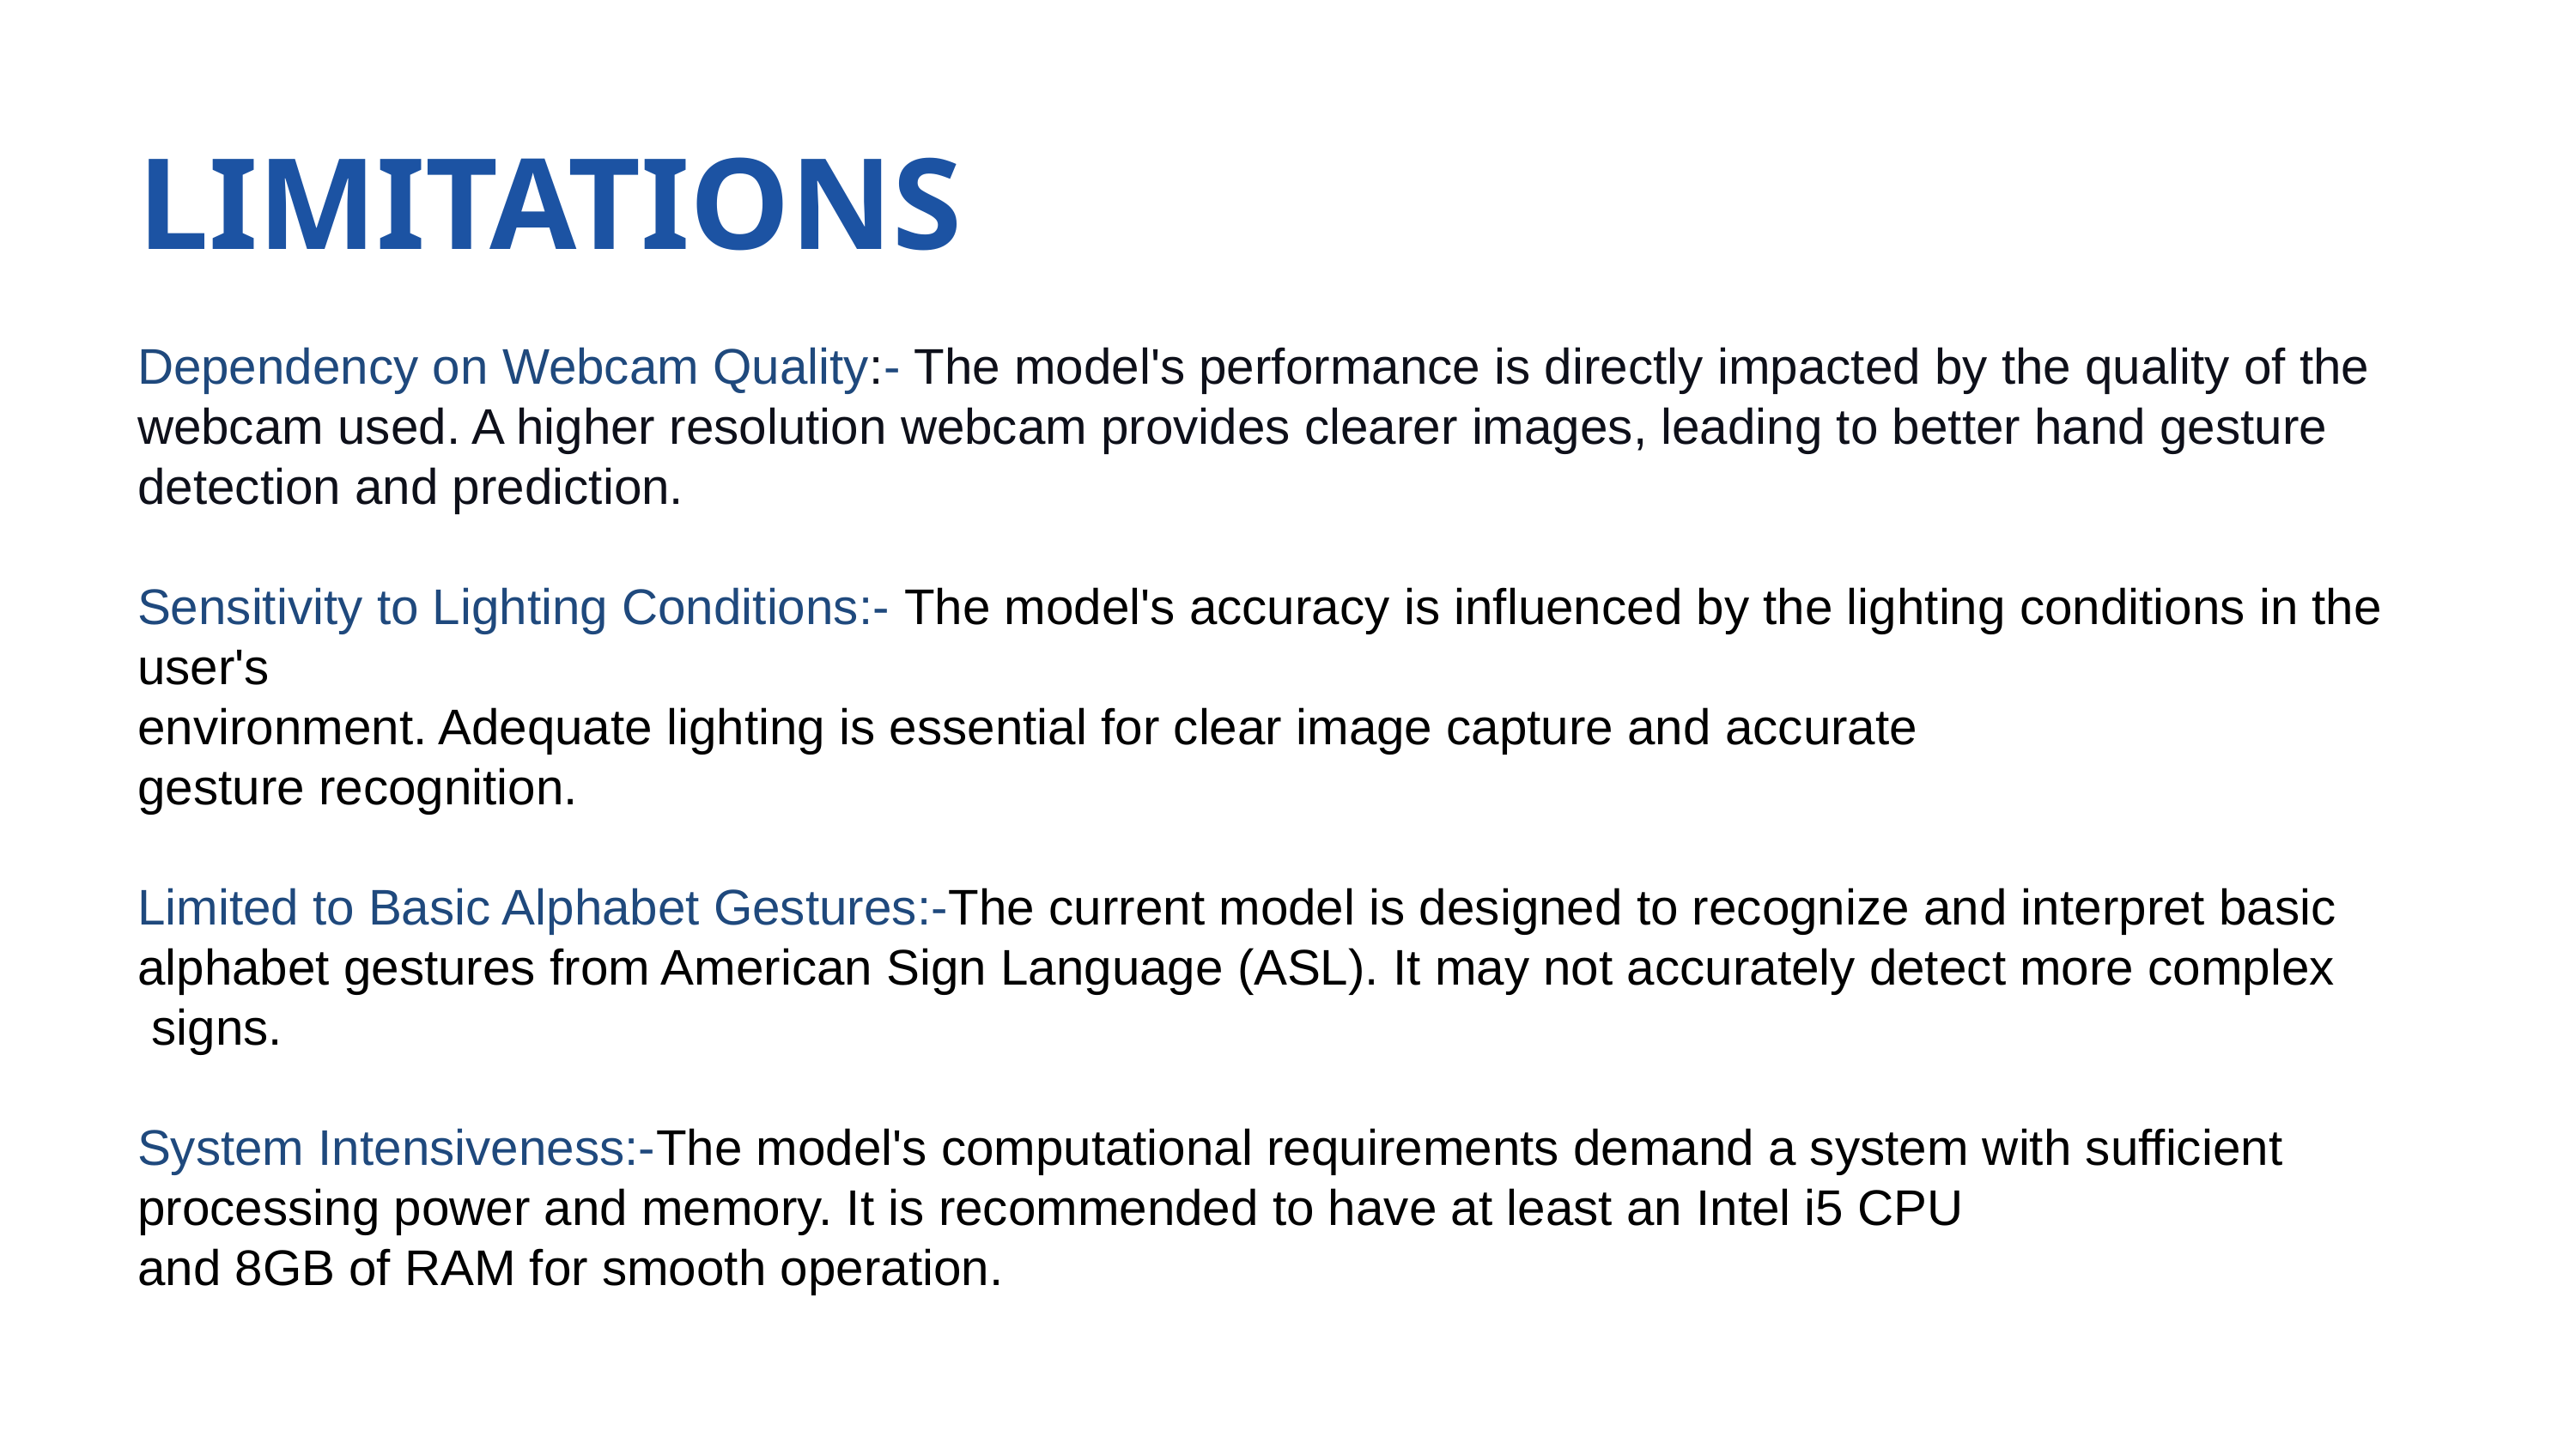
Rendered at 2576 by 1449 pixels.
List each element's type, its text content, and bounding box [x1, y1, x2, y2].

text_box LIMITATIONS Dependency on Webcam Quality:- The model's performance is directly impacted by the quality of the webcam used. A higher resolution webcam provides clearer images, leading to better hand gesture detection and prediction. Sensitivity to Lighting Conditions:- The model's accuracy is influenced by the lighting conditions in the user's environment. Adequate lighting is essential for clear image capture and accurate gesture recognition. Limited to Basic Alphabet Gestures:-The current model is designed to recognize and interpret basic alphabet gestures from American Sign Language (ASL). It may not accurately detect more complex signs. System Intensiveness:-The model's computational requirements demand a system with sufficient processing power and memory. It is recommended to have at least an Intel i5 CPU and 8GB of RAM for smooth operation. [125, 116, 2482, 1302]
